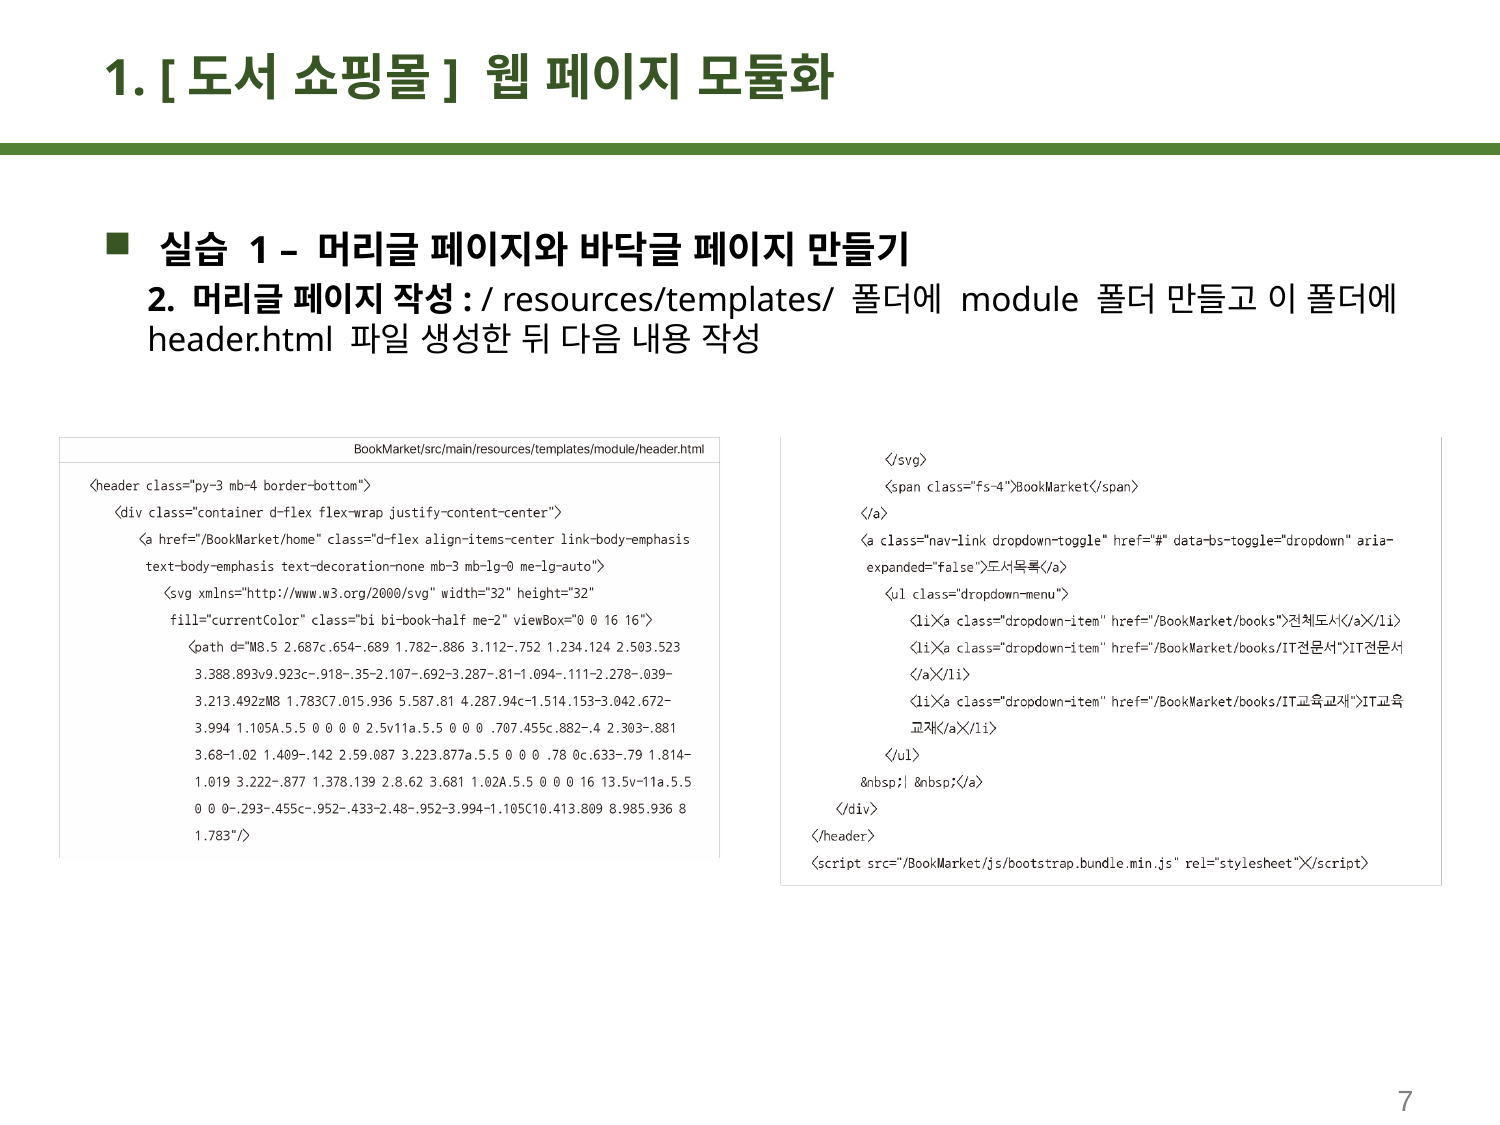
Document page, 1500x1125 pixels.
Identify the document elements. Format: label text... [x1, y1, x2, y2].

picture [57, 435, 722, 861]
title 1. [도서 쇼핑몰] 웹 페이지 모듈화 [88, 30, 1447, 121]
list 실습 1 – 머리글 페이지와 바닥글 페이지 만들기 2. 머리글 페이지 작성: / resources/templates/ 폴더에 module 폴더 만들고 이 폴더에 header.html 파일 생성한 뒤 다음 내용 작성 [88, 196, 1423, 1083]
picture [777, 435, 1443, 889]
